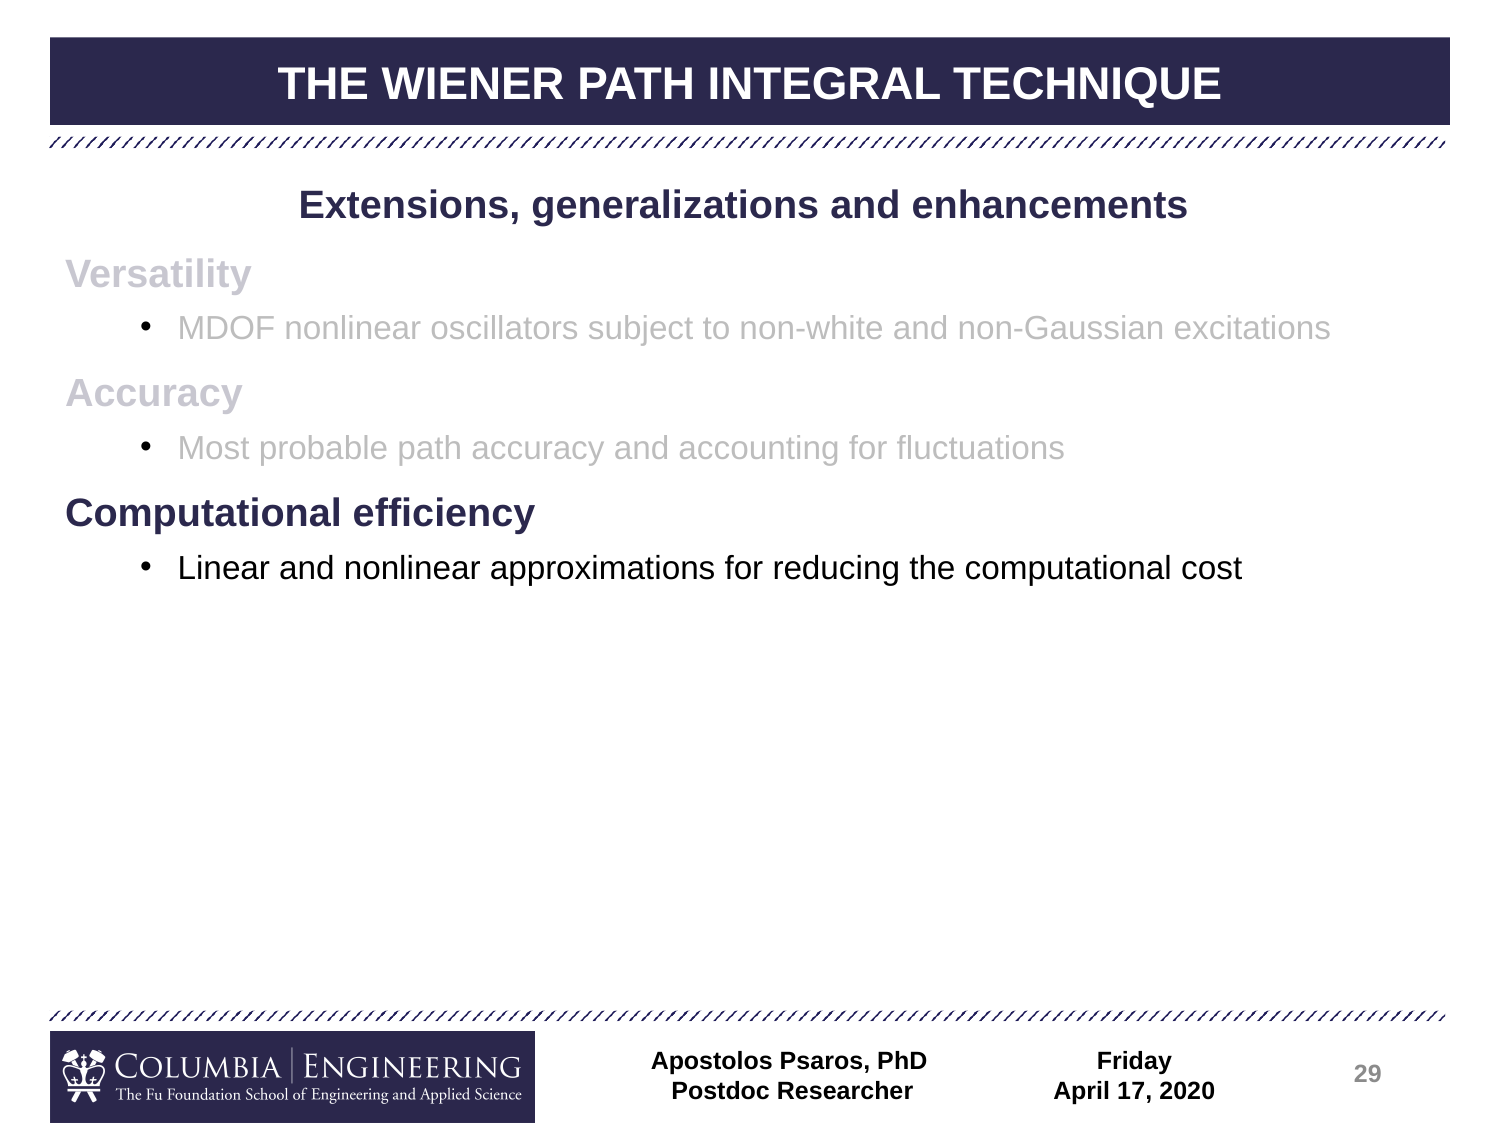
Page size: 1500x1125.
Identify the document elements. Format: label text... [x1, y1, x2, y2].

slide_number 28 [1059, 1042, 1397, 1103]
picture [37, 1007, 1450, 1022]
picture [37, 133, 1450, 149]
text_box THE WIENER PATH INTEGRAL TECHNIQUE [50, 37, 1450, 125]
list Extensions, generalizations and enhancements Versatility MDOF nonlinear oscillators subject to non-white and non-Gaussian excitations Accuracy Most probable path accuracy and accounting for fluctuations Computational efficiency Linear and nonlinear approximations for reducing the computational cost [50, 181, 1450, 975]
picture [50, 1031, 535, 1123]
